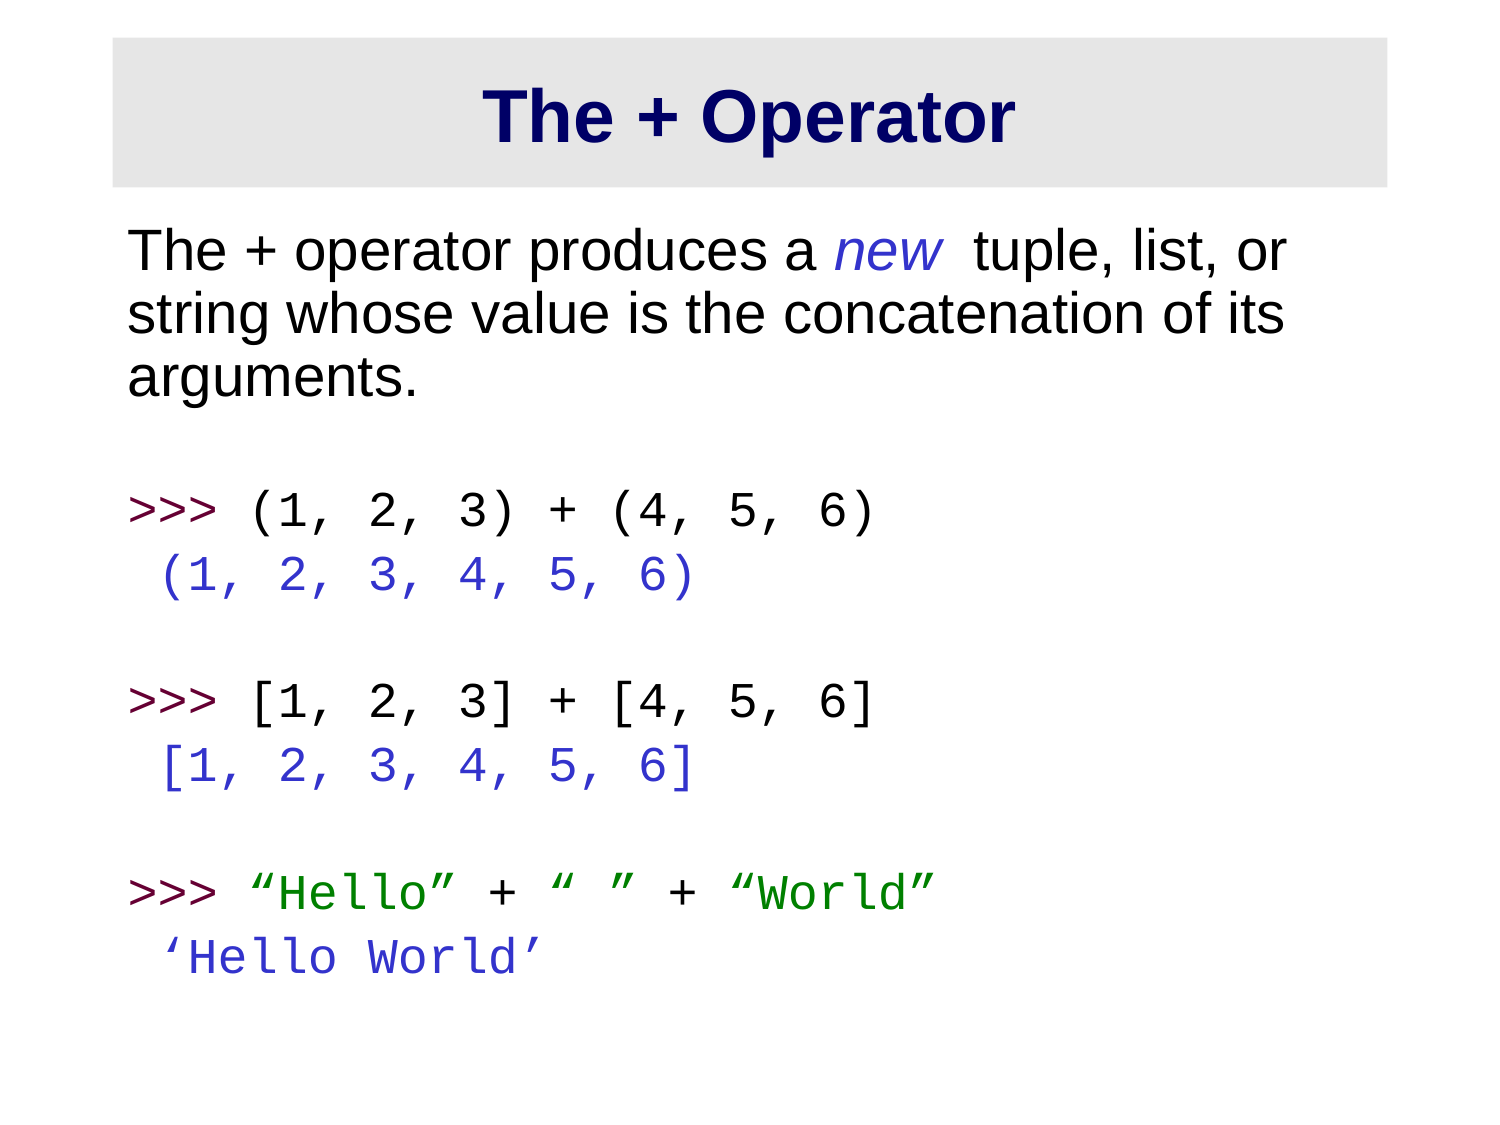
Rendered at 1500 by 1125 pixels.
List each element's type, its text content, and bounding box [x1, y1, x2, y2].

title The + Operator [112, 37, 1388, 188]
list The + operator produces a new tuple, list, or string whose value is the concatenation of its arguments. >>> (1, 2, 3) + (4, 5, 6) (1, 2, 3, 4, 5, 6) >>> [1, 2, 3] + [4, 5, 6] [1, 2, 3, 4, 5, 6] >>> “Hello” + “ ” + “World” ‘Hello World’ [112, 212, 1388, 1088]
